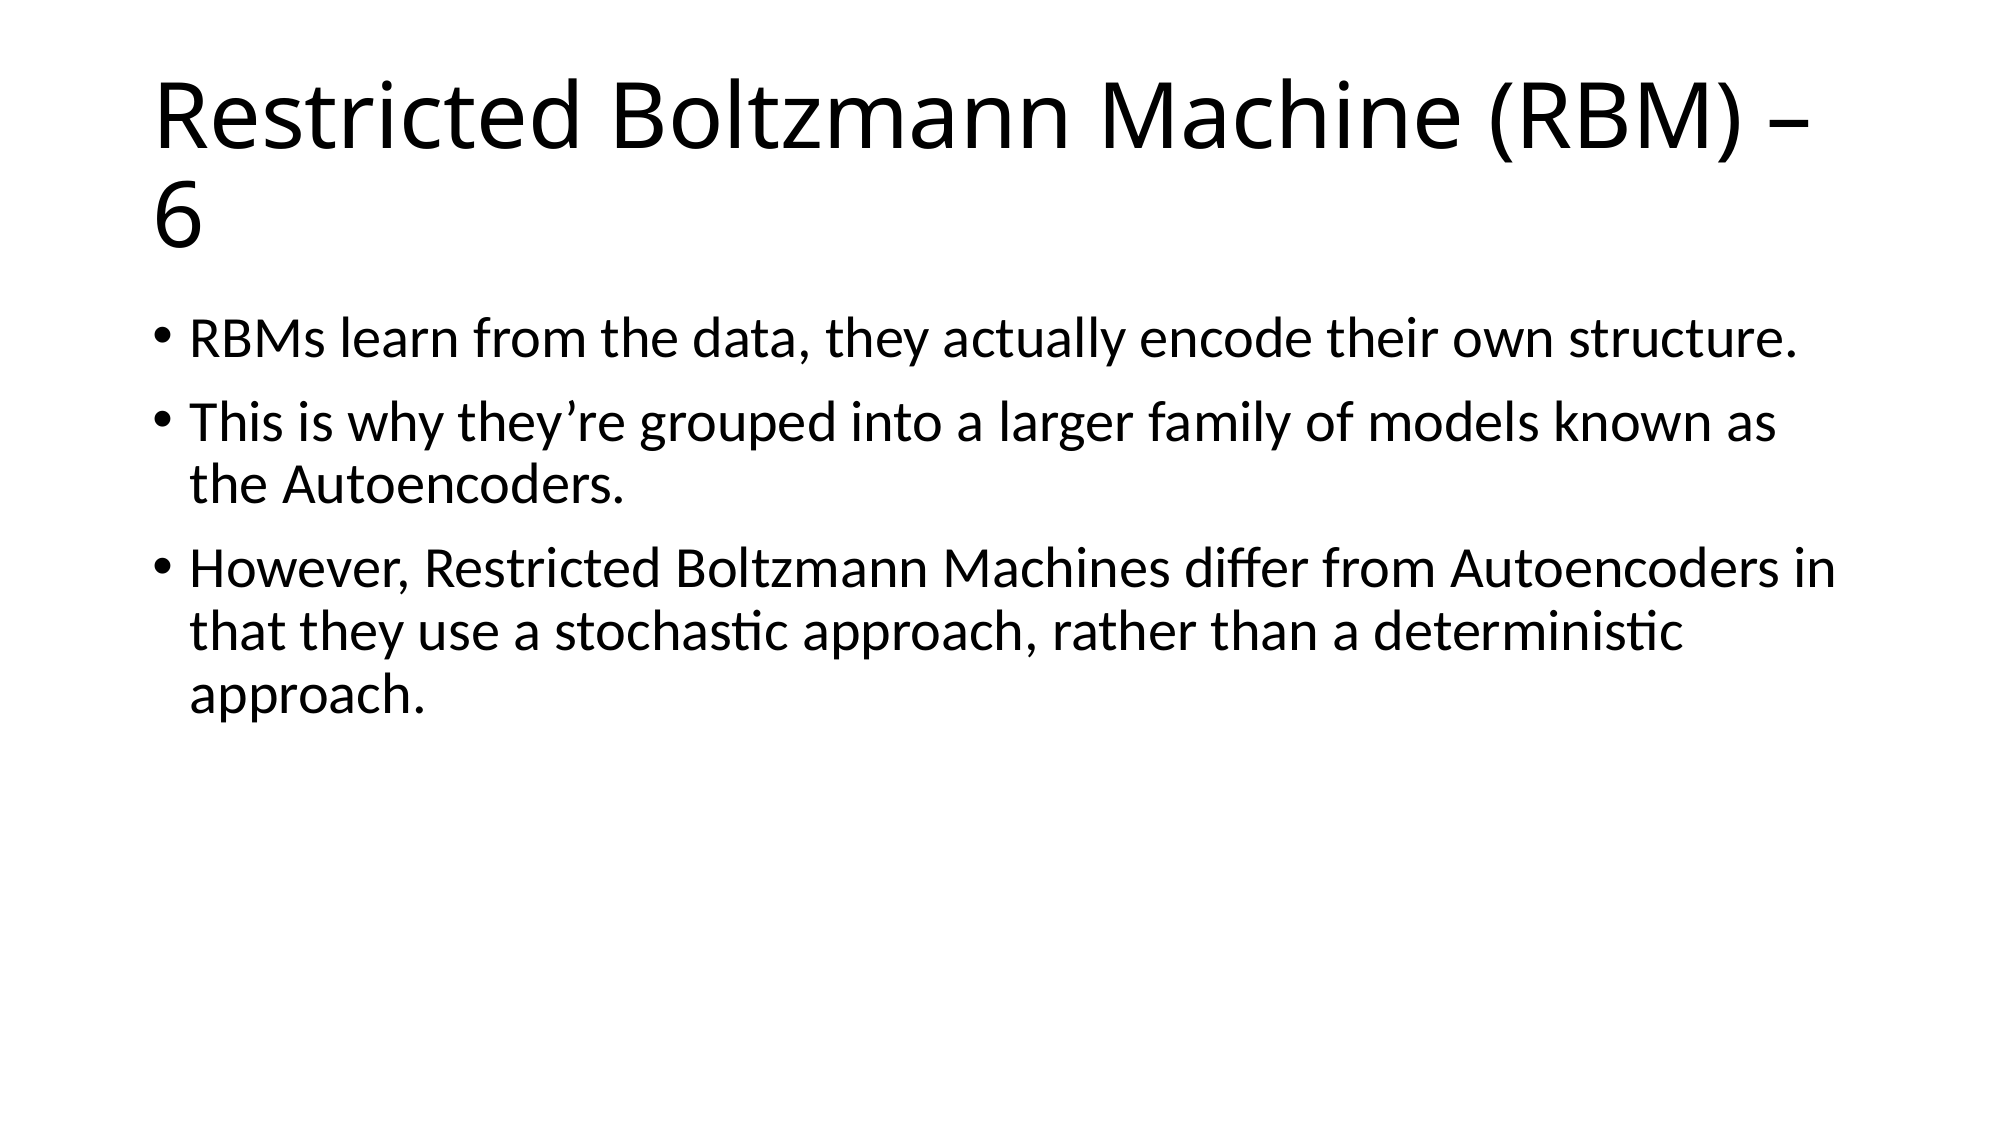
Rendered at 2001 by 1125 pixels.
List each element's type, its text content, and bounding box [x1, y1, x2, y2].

list RBMs learn from the data, they actually encode their own structure. This is why they’re grouped into a larger family of models known as the Autoencoders. However, Restricted Boltzmann Machines differ from Autoencoders in that they use a stochastic approach, rather than a deterministic approach. [137, 299, 1863, 1014]
title Restricted Boltzmann Machine (RBM) – 6 [137, 59, 1863, 278]
